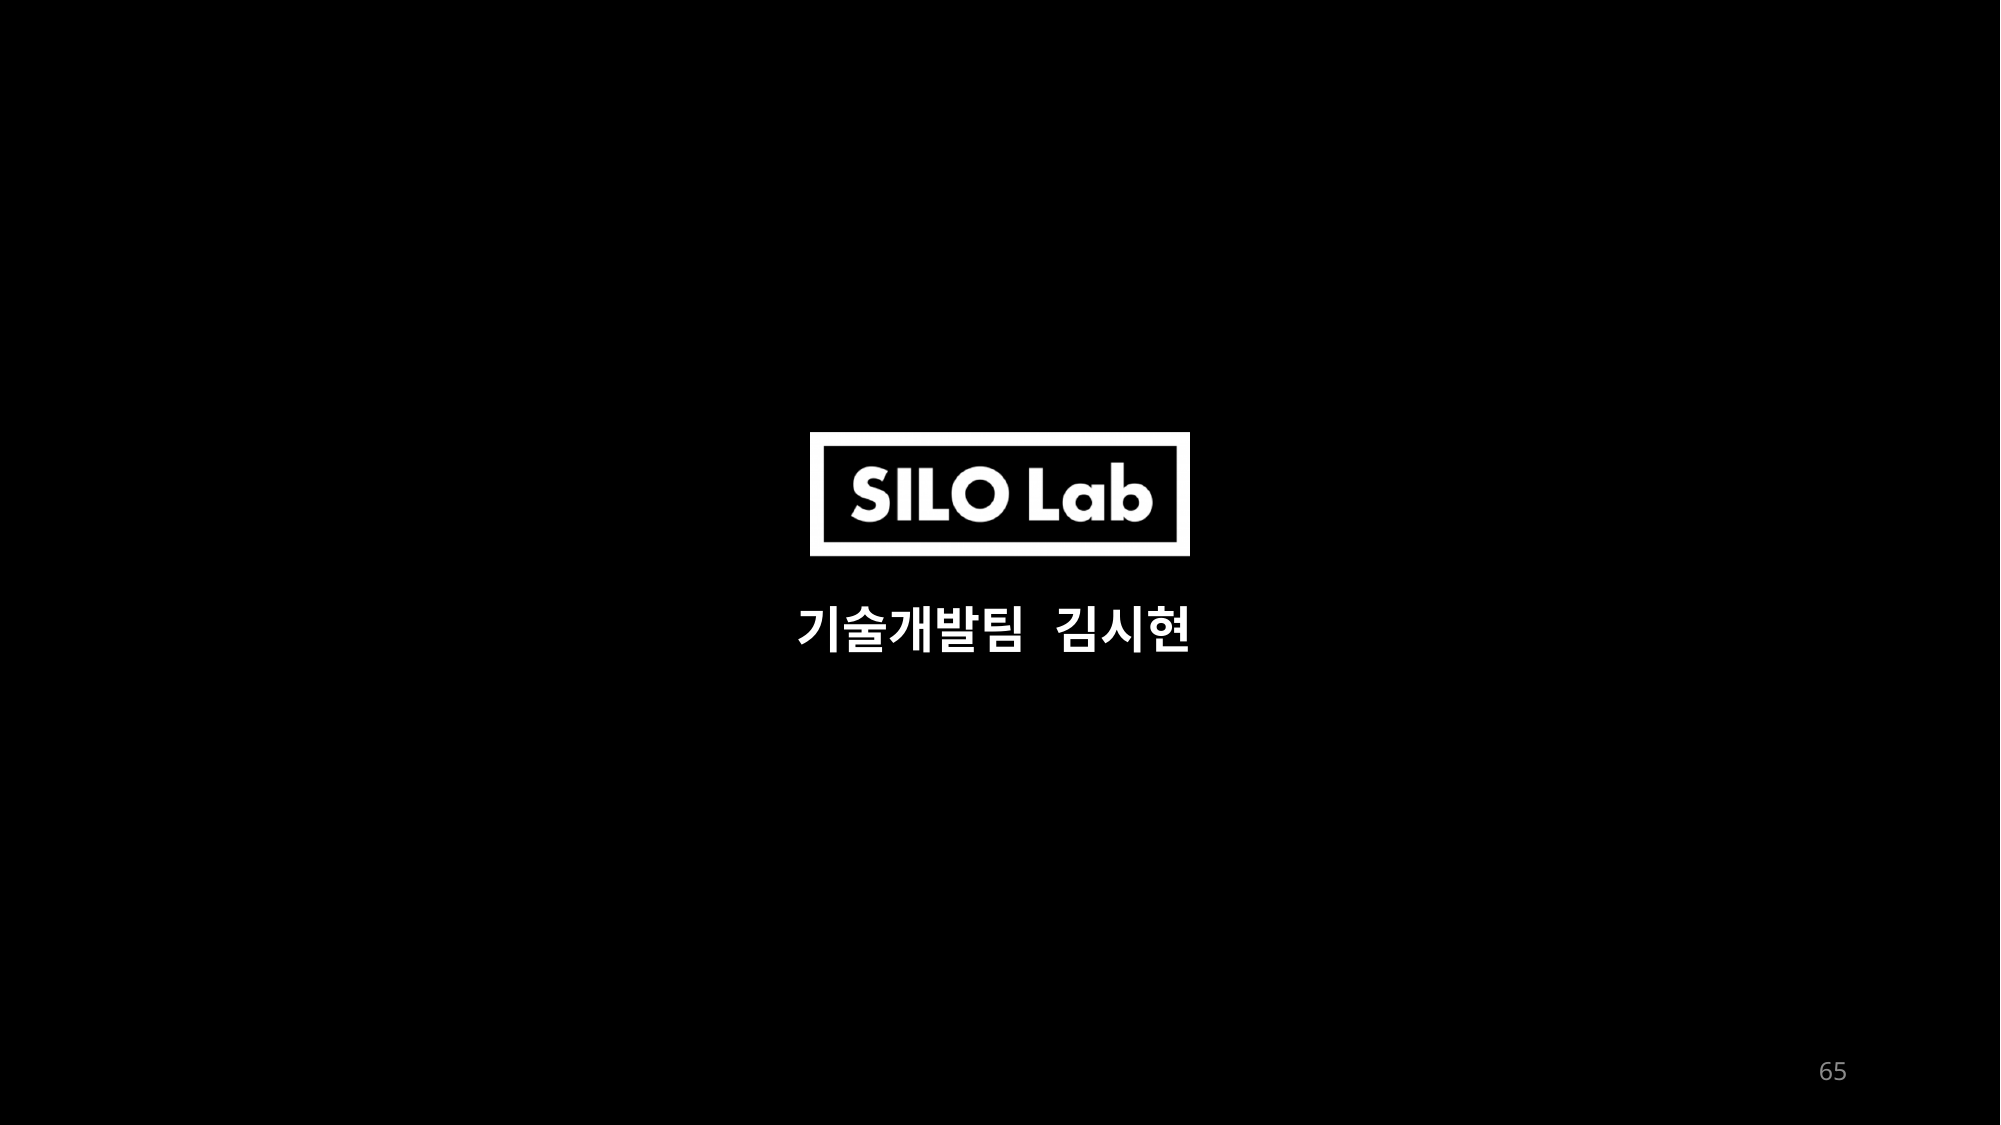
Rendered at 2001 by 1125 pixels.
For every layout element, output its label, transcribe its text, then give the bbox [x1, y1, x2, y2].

text_box 기술개발팀 김시현 [781, 590, 1219, 666]
slide_number 65 [1412, 1042, 1863, 1103]
picture [802, 424, 1198, 563]
